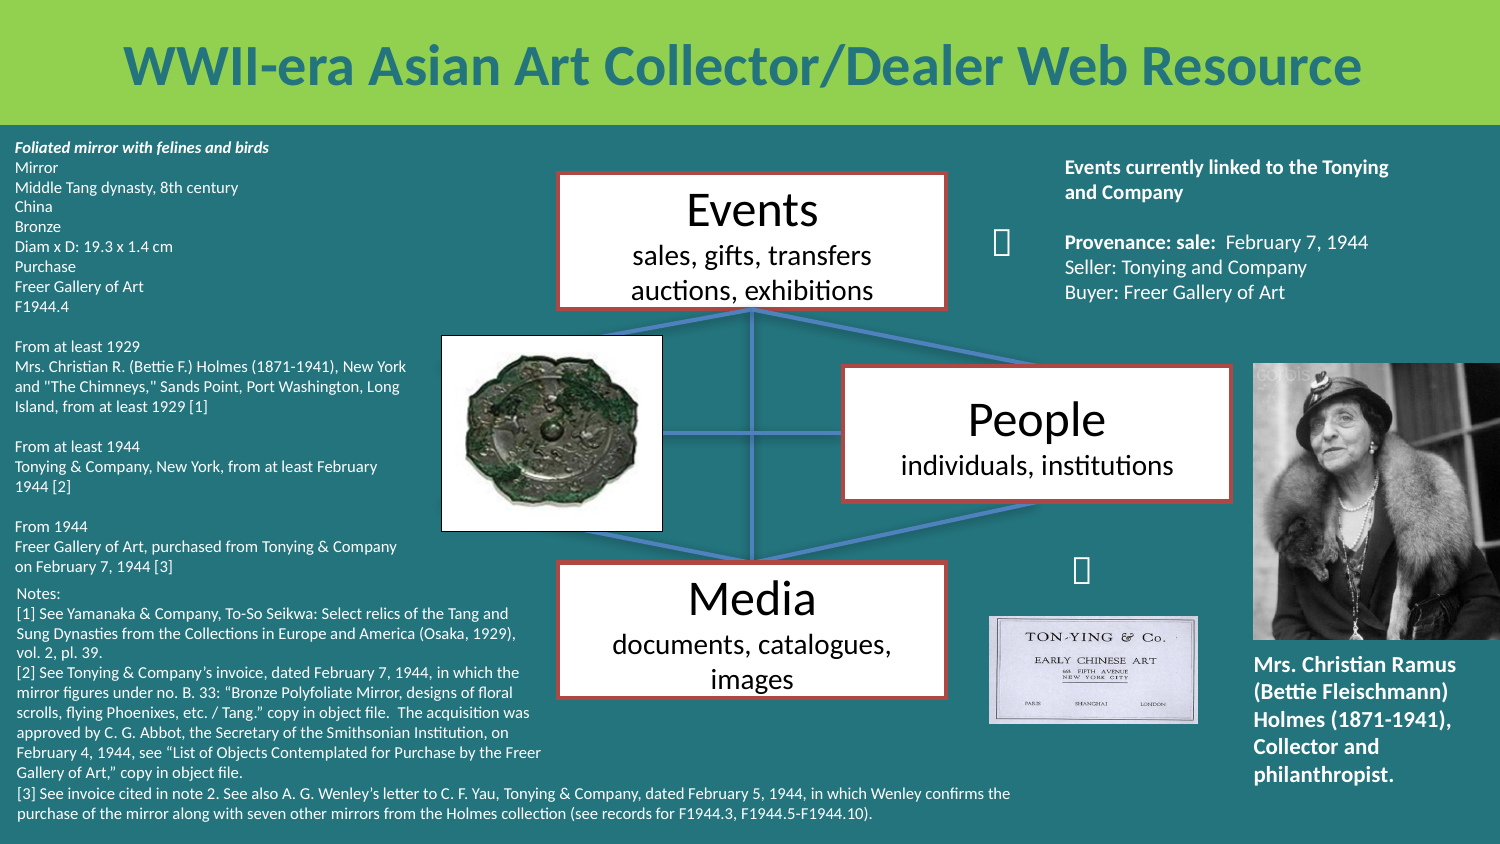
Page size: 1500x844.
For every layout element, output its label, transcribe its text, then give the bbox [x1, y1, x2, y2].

text_box [3] See invoice cited in note 2. See also A. G. Wenley’s letter to C. F. Yau, Tonying & Company, dated February 5, 1944, in which Wenley confirms the purchase of the mirror along with seven other mirrors from the Holmes collection (see records for F1944.3, F1944.5-F1944.10). [2, 775, 1038, 830]
picture [1252, 363, 1500, 640]
text_box Notes: [1] See Yamanaka & Company, To-So Seikwa: Select relics of the Tang and Sung Dynasties from the Collections in Europe and America (Osaka, 1929), vol. 2, pl. 39. [2] See Tonying & Company’s invoice, dated February 7, 1944, in which the mirror figures under no. B. 33: “Bronze Polyfoliate Mirror, designs of floral scrolls, flying Phoenixes, etc. / Tang.” copy in object file. The acquisition was approved by C. G. Abbot, the Secretary of the Smithsonian Institution, on February 4, 1944, see “List of Objects Contemplated for Purchase by the Freer Gallery of Art,” copy in object file. [1, 575, 559, 790]
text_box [441, 172, 1232, 699]
text_box Mrs. Christian Ramus (Bettie Fleischmann) Holmes (1871-1941), Collector and philanthropist. [1238, 642, 1497, 795]
title [24, 125, 1437, 158]
text_box Events currently linked to the Tonying and Company Provenance: sale: February 7, 1944 Seller: Tonying and Company Buyer: Freer Gallery of Art [1050, 146, 1428, 312]
picture [989, 699, 1199, 724]
picture [441, 335, 663, 532]
text_box WWII-era Asian Art Collector/Dealer Web Resource [0, 0, 1500, 125]
text_box Foliated mirror with felines and birds Mirror Middle Tang dynasty, 8th century China Bronze Diam x D: 19.3 x 1.4 cm Purchase Freer Gallery of Art F1944.4 From at least 1929 Mrs. Christian R. (Bettie F.) Holmes (1871-1941), New York and "The Chimneys," Sands Point, Port Washington, Long Island, from at least 1929 [1] From at least 1944 Tonying & Company, New York, from at least February 1944 [2] From 1944 Freer Gallery of Art, purchased from Tonying & Company on February 7, 1944 [3] [0, 129, 430, 603]
